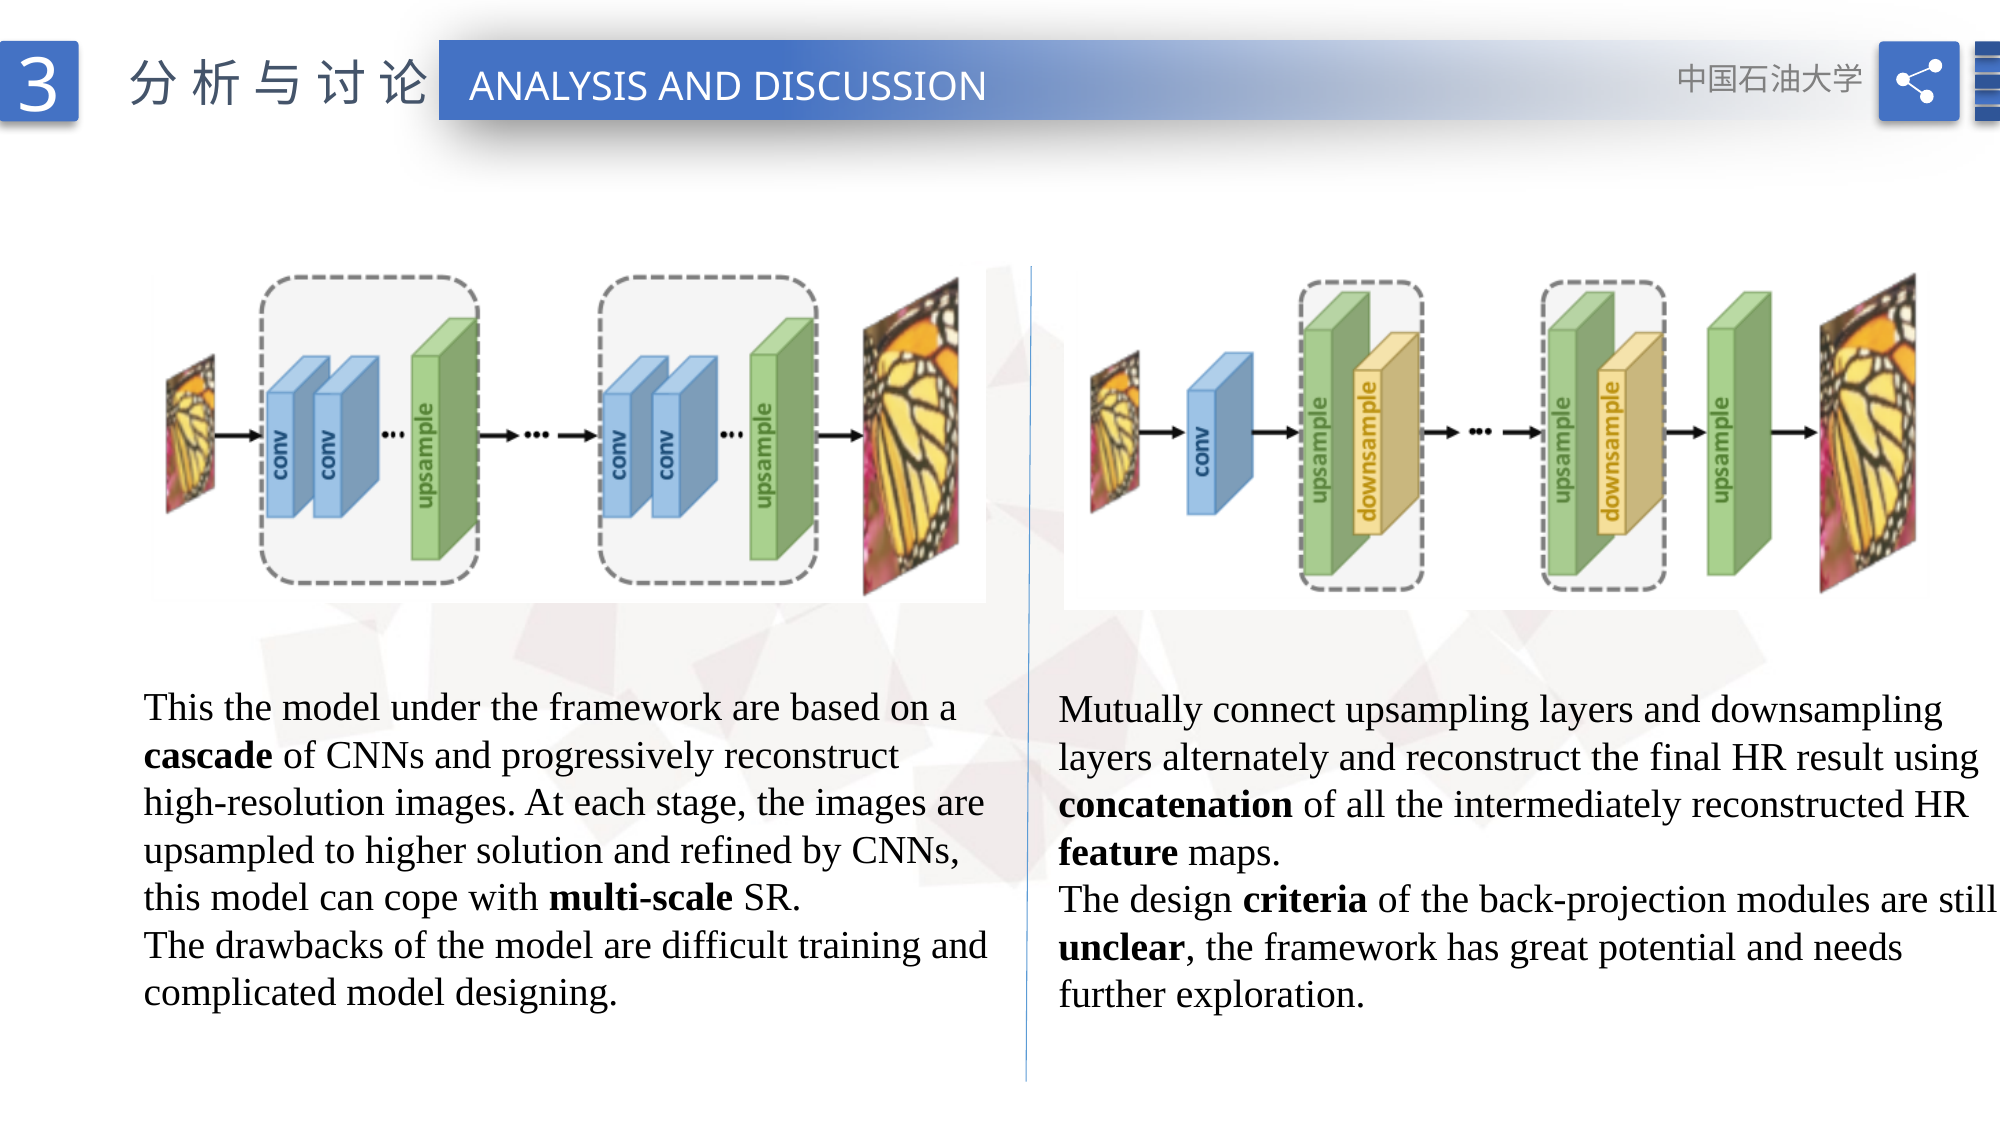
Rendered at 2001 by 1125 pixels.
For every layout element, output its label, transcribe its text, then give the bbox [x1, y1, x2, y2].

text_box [1026, 266, 1032, 1082]
text_box This the model under the framework are based on a cascade of CNNs and progressively reconstruct high-resolution images. At each stage, the images are upsampled to higher solution and refined by CNNs, this model can cope with multi-scale SR. The drawbacks of the model are difficult training and complicated model designing. [129, 673, 1014, 1069]
text_box Mutually connect upsampling layers and downsampling layers alternately and reconstruct the final HR result using concatenation of all the intermediately reconstructed HR feature maps. The design criteria of the back-projection modules are still unclear, the framework has great potential and needs further exploration. [1043, 676, 2000, 1024]
text_box 分析与讨论 [113, 43, 445, 119]
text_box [1878, 41, 2000, 121]
text_box 中国石油大学 [1522, 51, 1878, 104]
text_box ANALYSIS AND DISCUSSION [454, 53, 1004, 116]
text_box 3 [0, 39, 80, 123]
text_box [438, 39, 1988, 121]
picture [0, 0, 2001, 1125]
